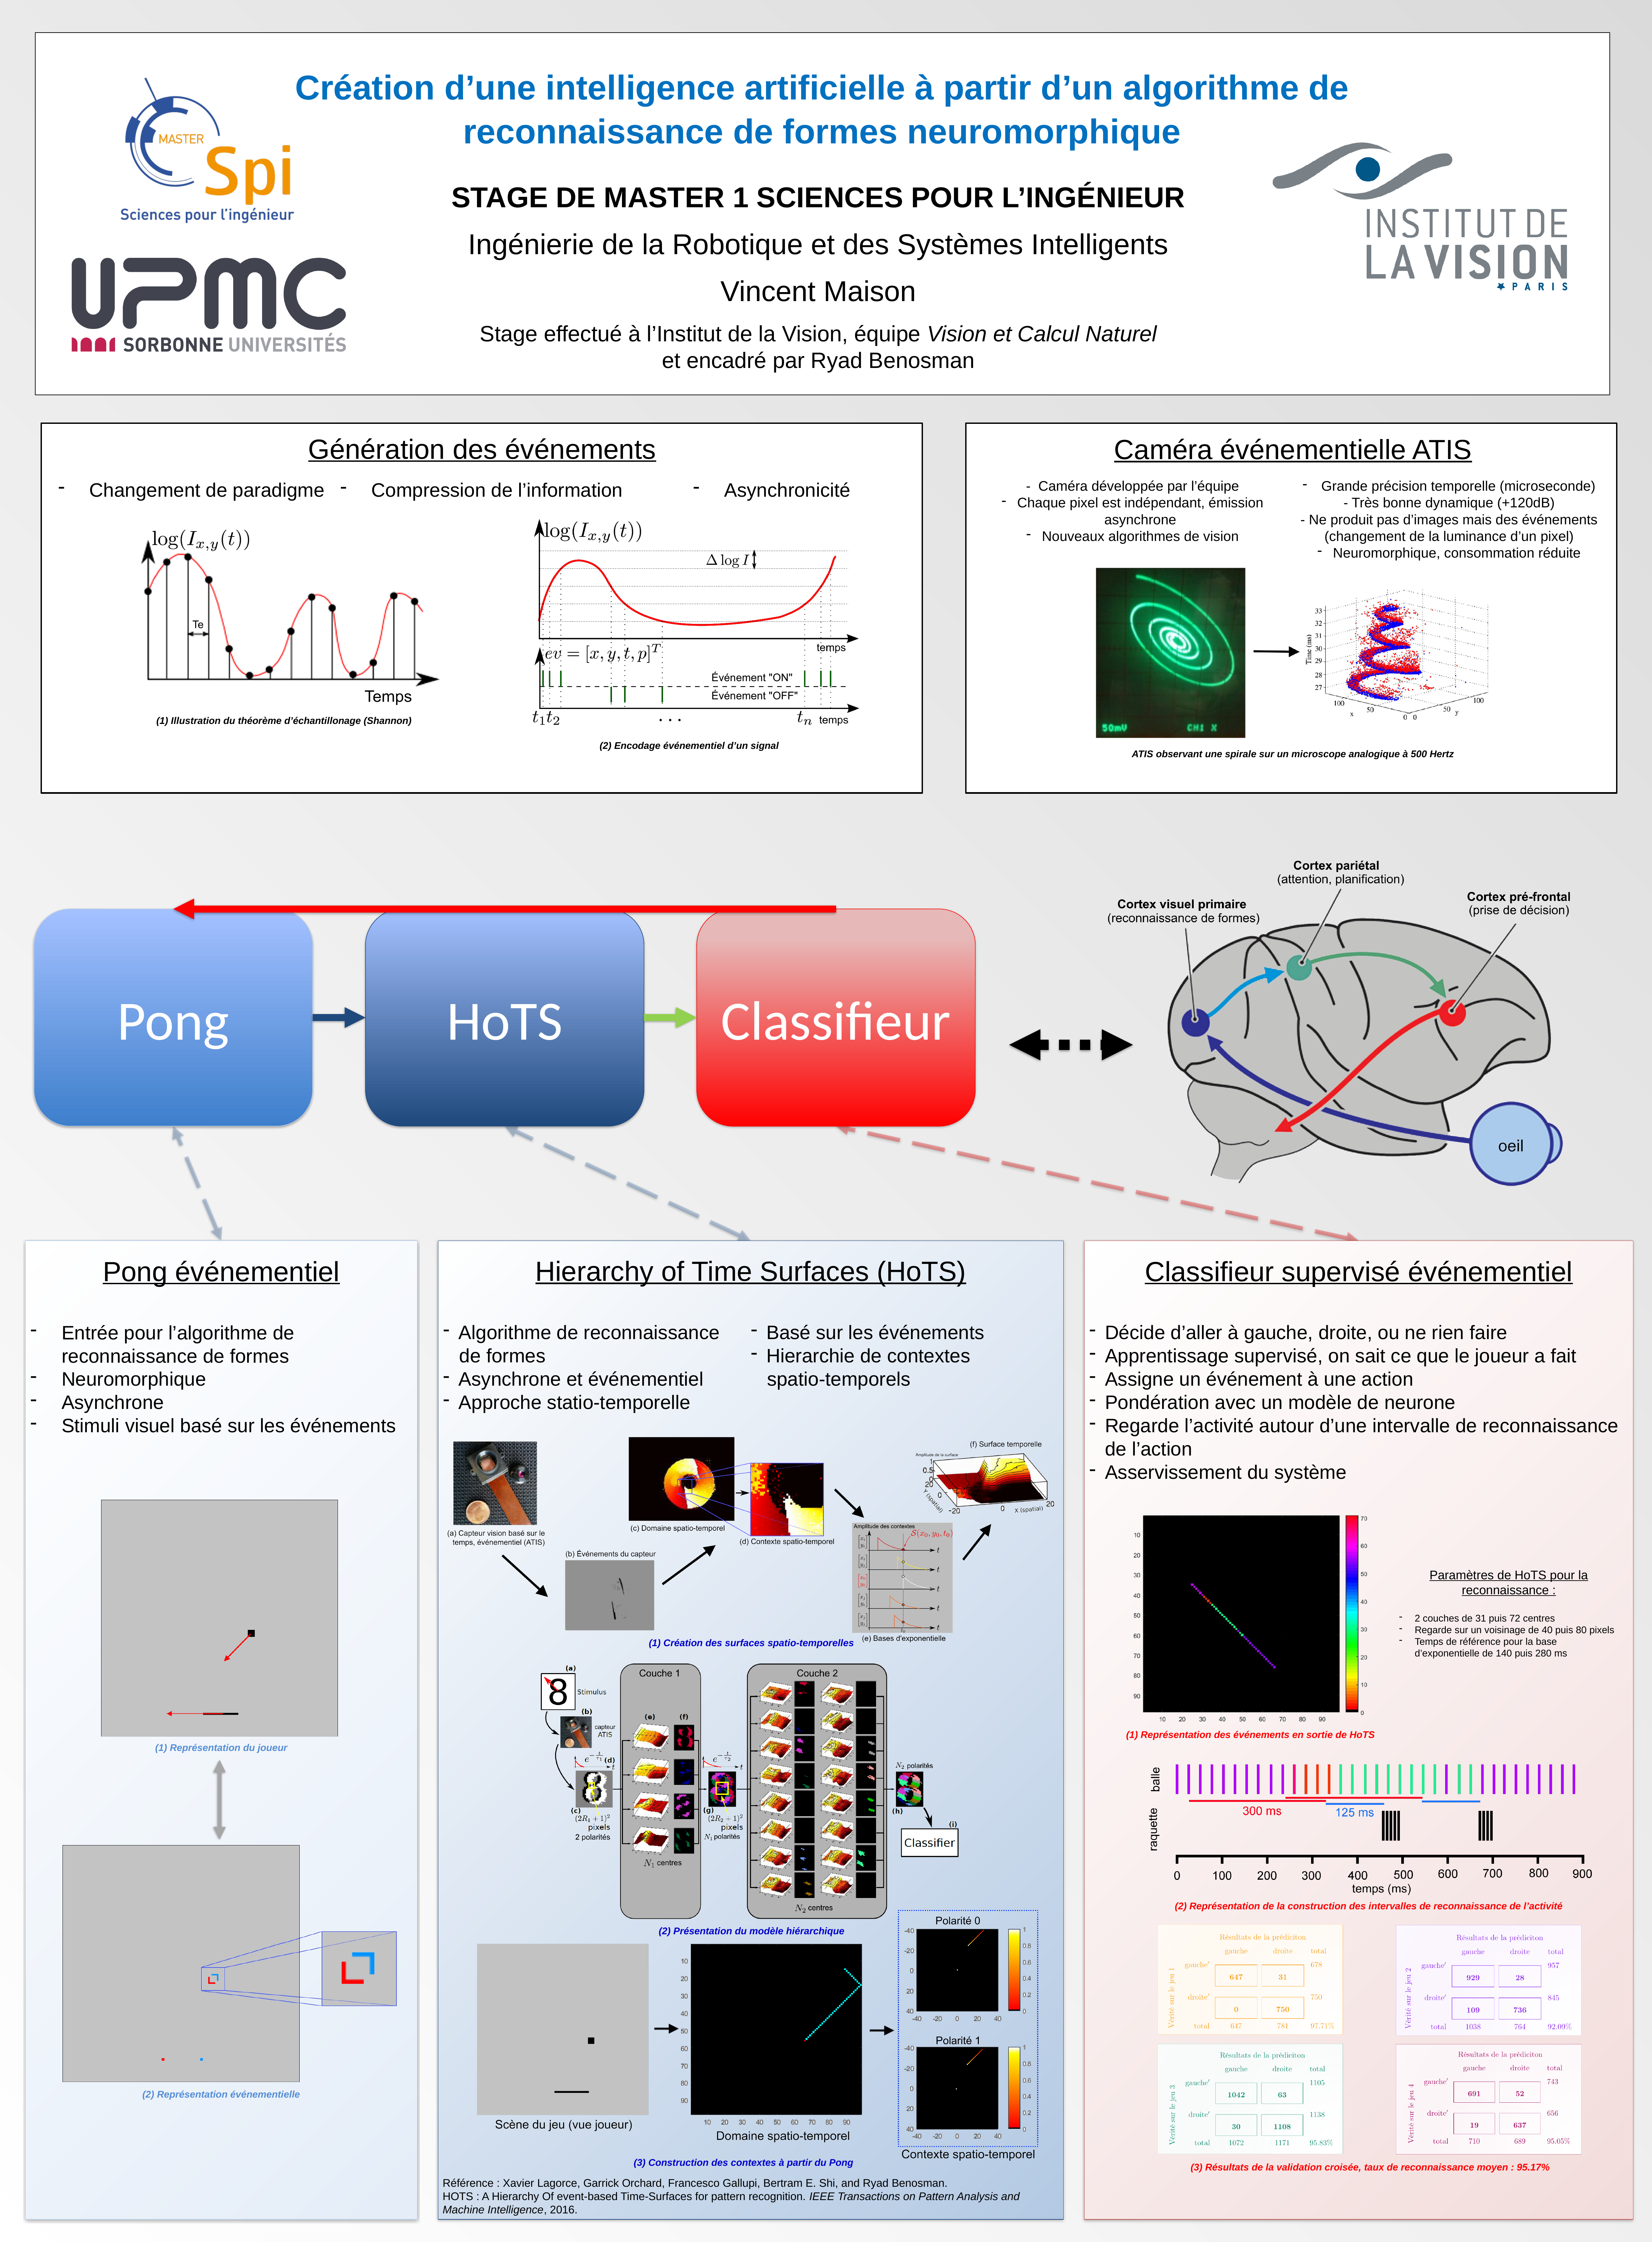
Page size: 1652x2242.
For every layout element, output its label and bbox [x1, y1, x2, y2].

text_box [35, 33, 1610, 395]
text_box [25, 798, 1633, 2220]
text_box [41, 423, 1617, 793]
